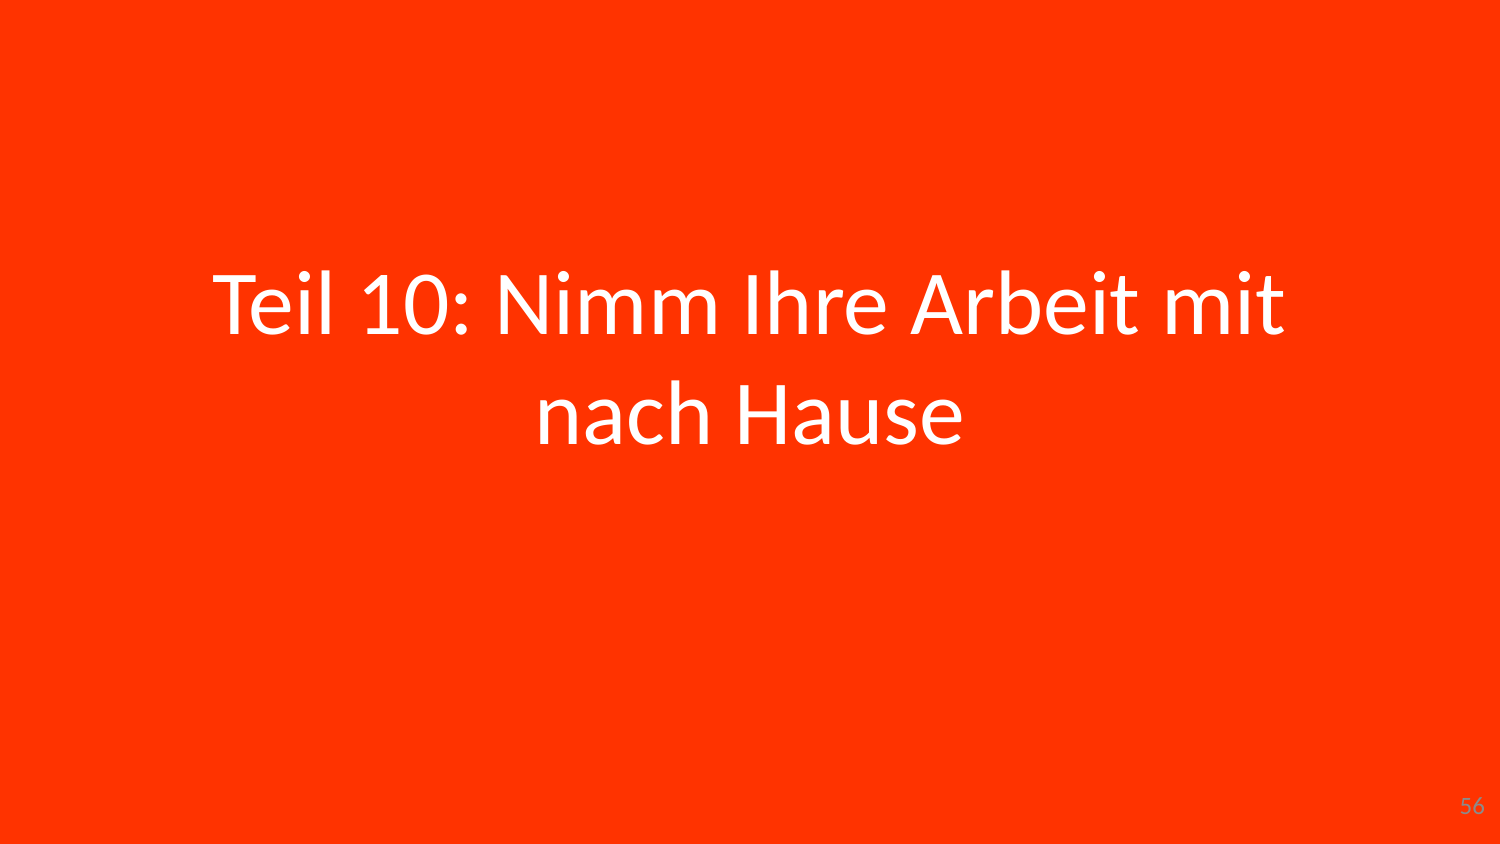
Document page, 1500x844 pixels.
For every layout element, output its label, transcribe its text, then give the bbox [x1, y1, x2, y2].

text_box Teil 10: Nimm Ihre Arbeit mit nach Hause [112, 262, 1388, 443]
text_box 56 [1415, 781, 1500, 827]
